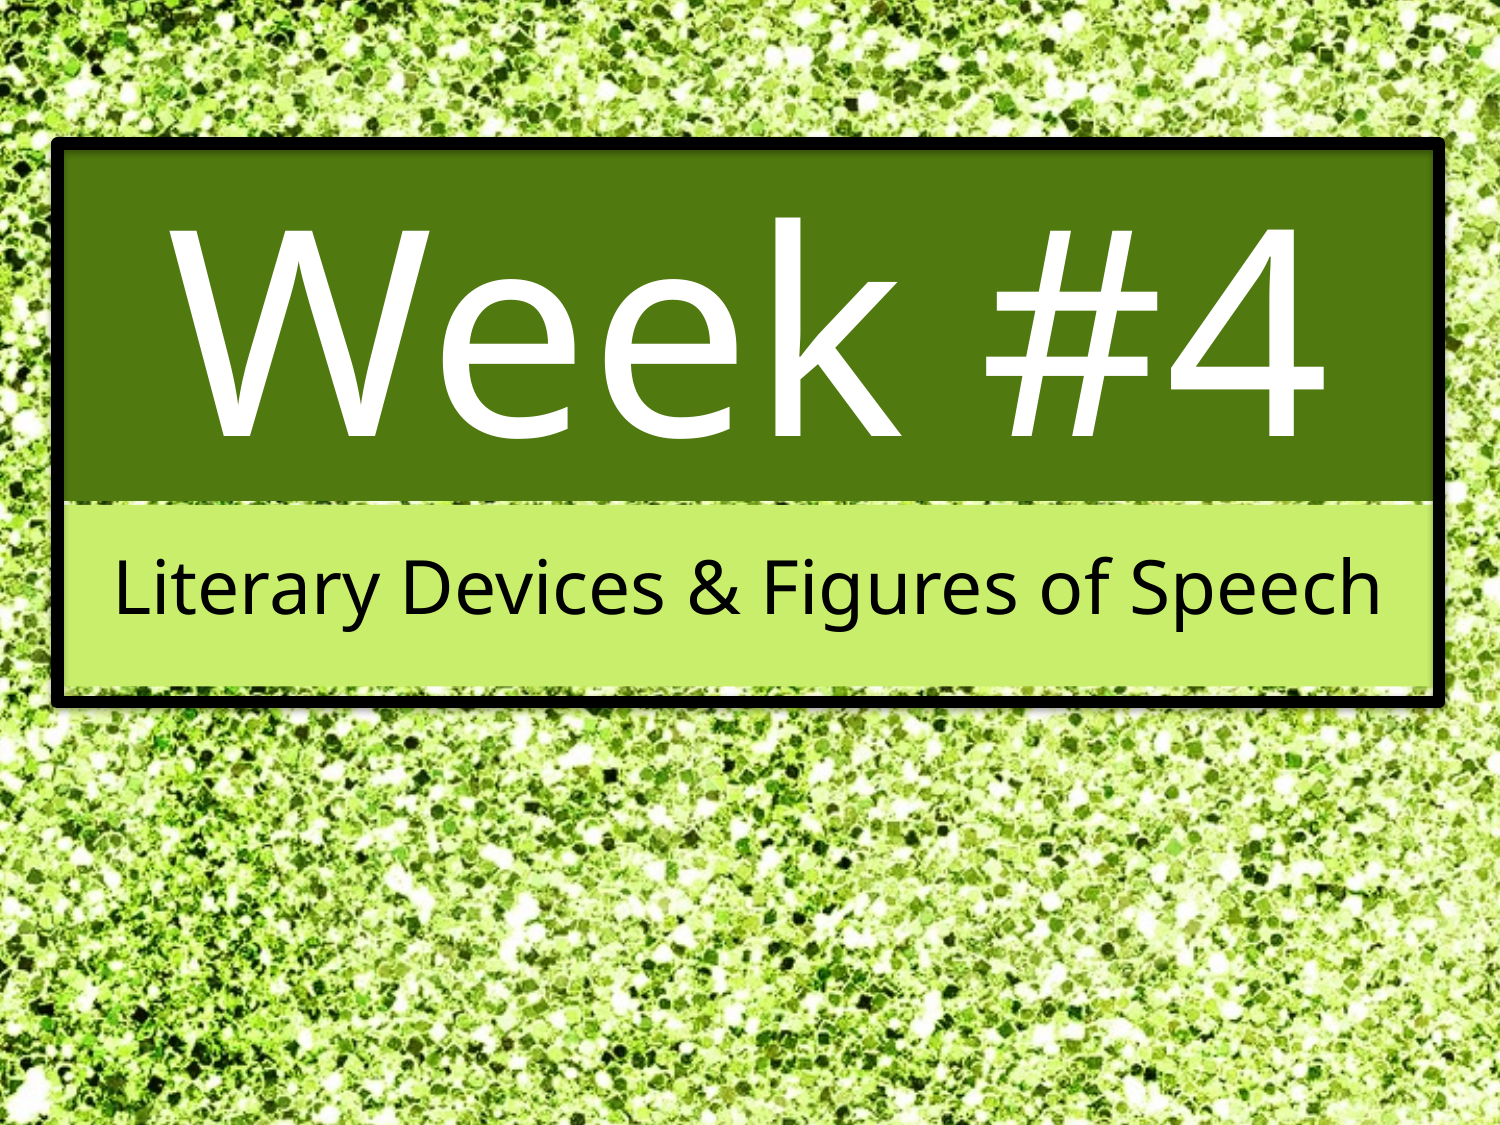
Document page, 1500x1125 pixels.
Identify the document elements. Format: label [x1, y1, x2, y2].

picture [0, 0, 1500, 1125]
text_box [57, 143, 1440, 703]
